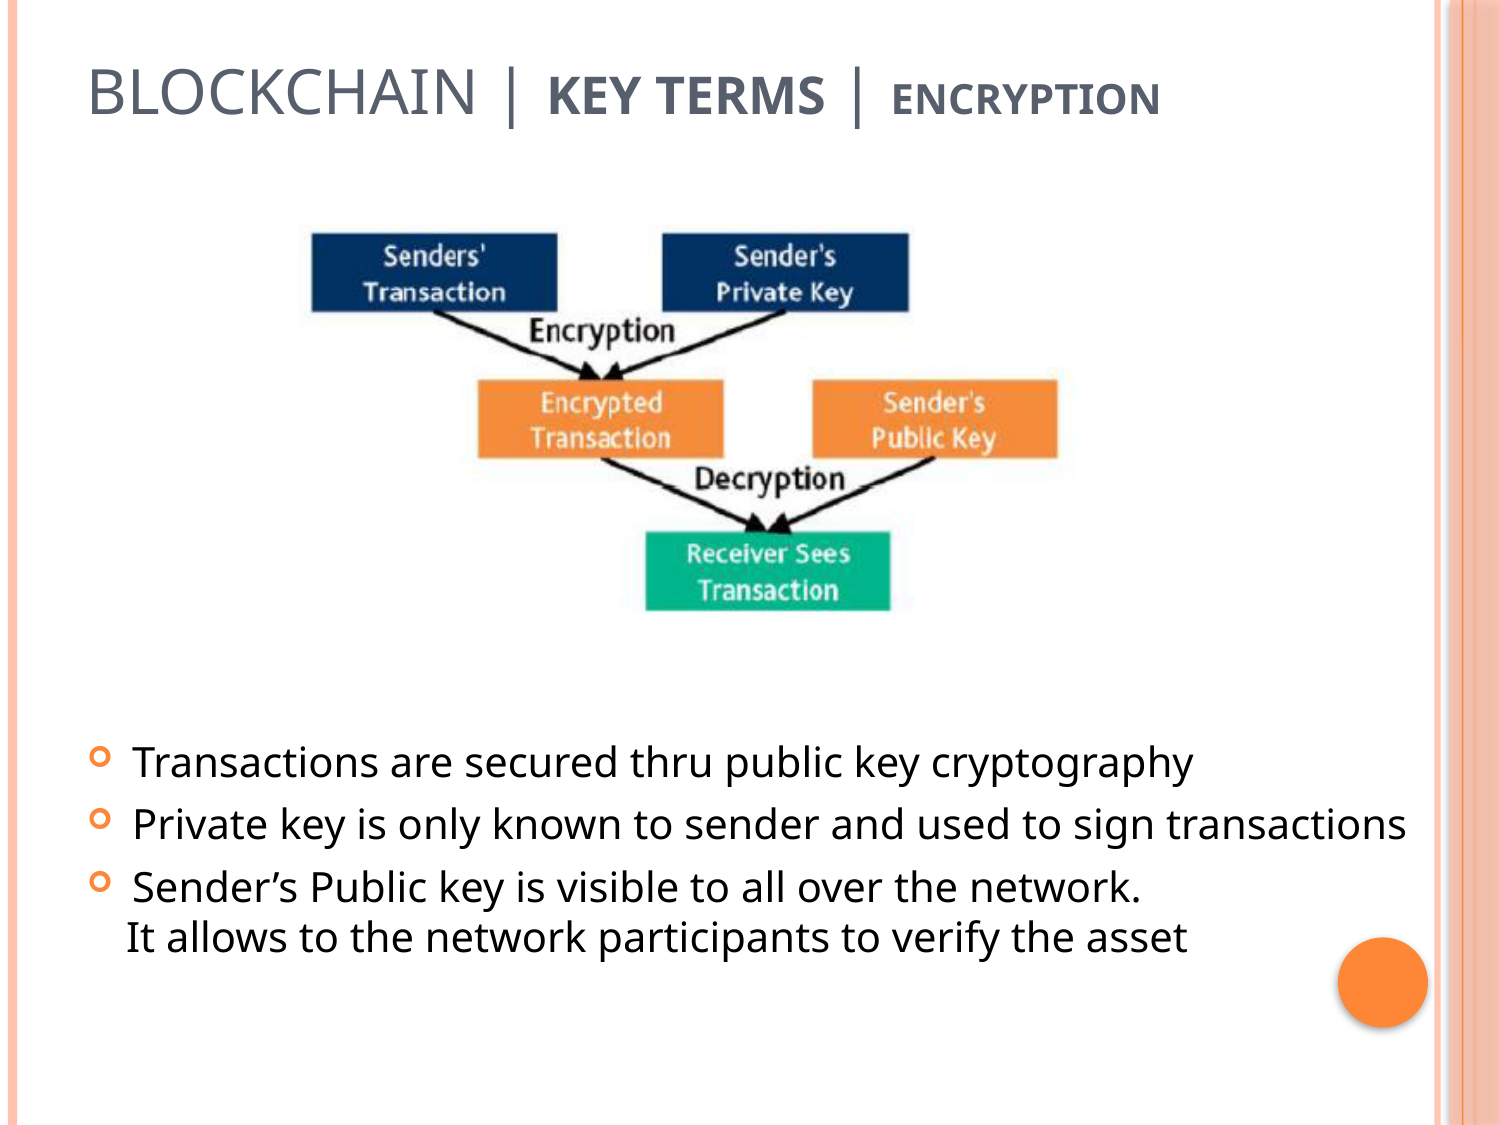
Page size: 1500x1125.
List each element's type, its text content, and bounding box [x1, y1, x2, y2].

text_box Transactions are secured thru public key cryptography Private key is only known to sender and used to sign transactions Sender’s Public key is visible to all over the network. It allows to the network participants to verify the asset [72, 727, 1423, 1013]
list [288, 195, 1094, 646]
title Blockchain | Key terms | Encryption [71, 45, 1445, 149]
